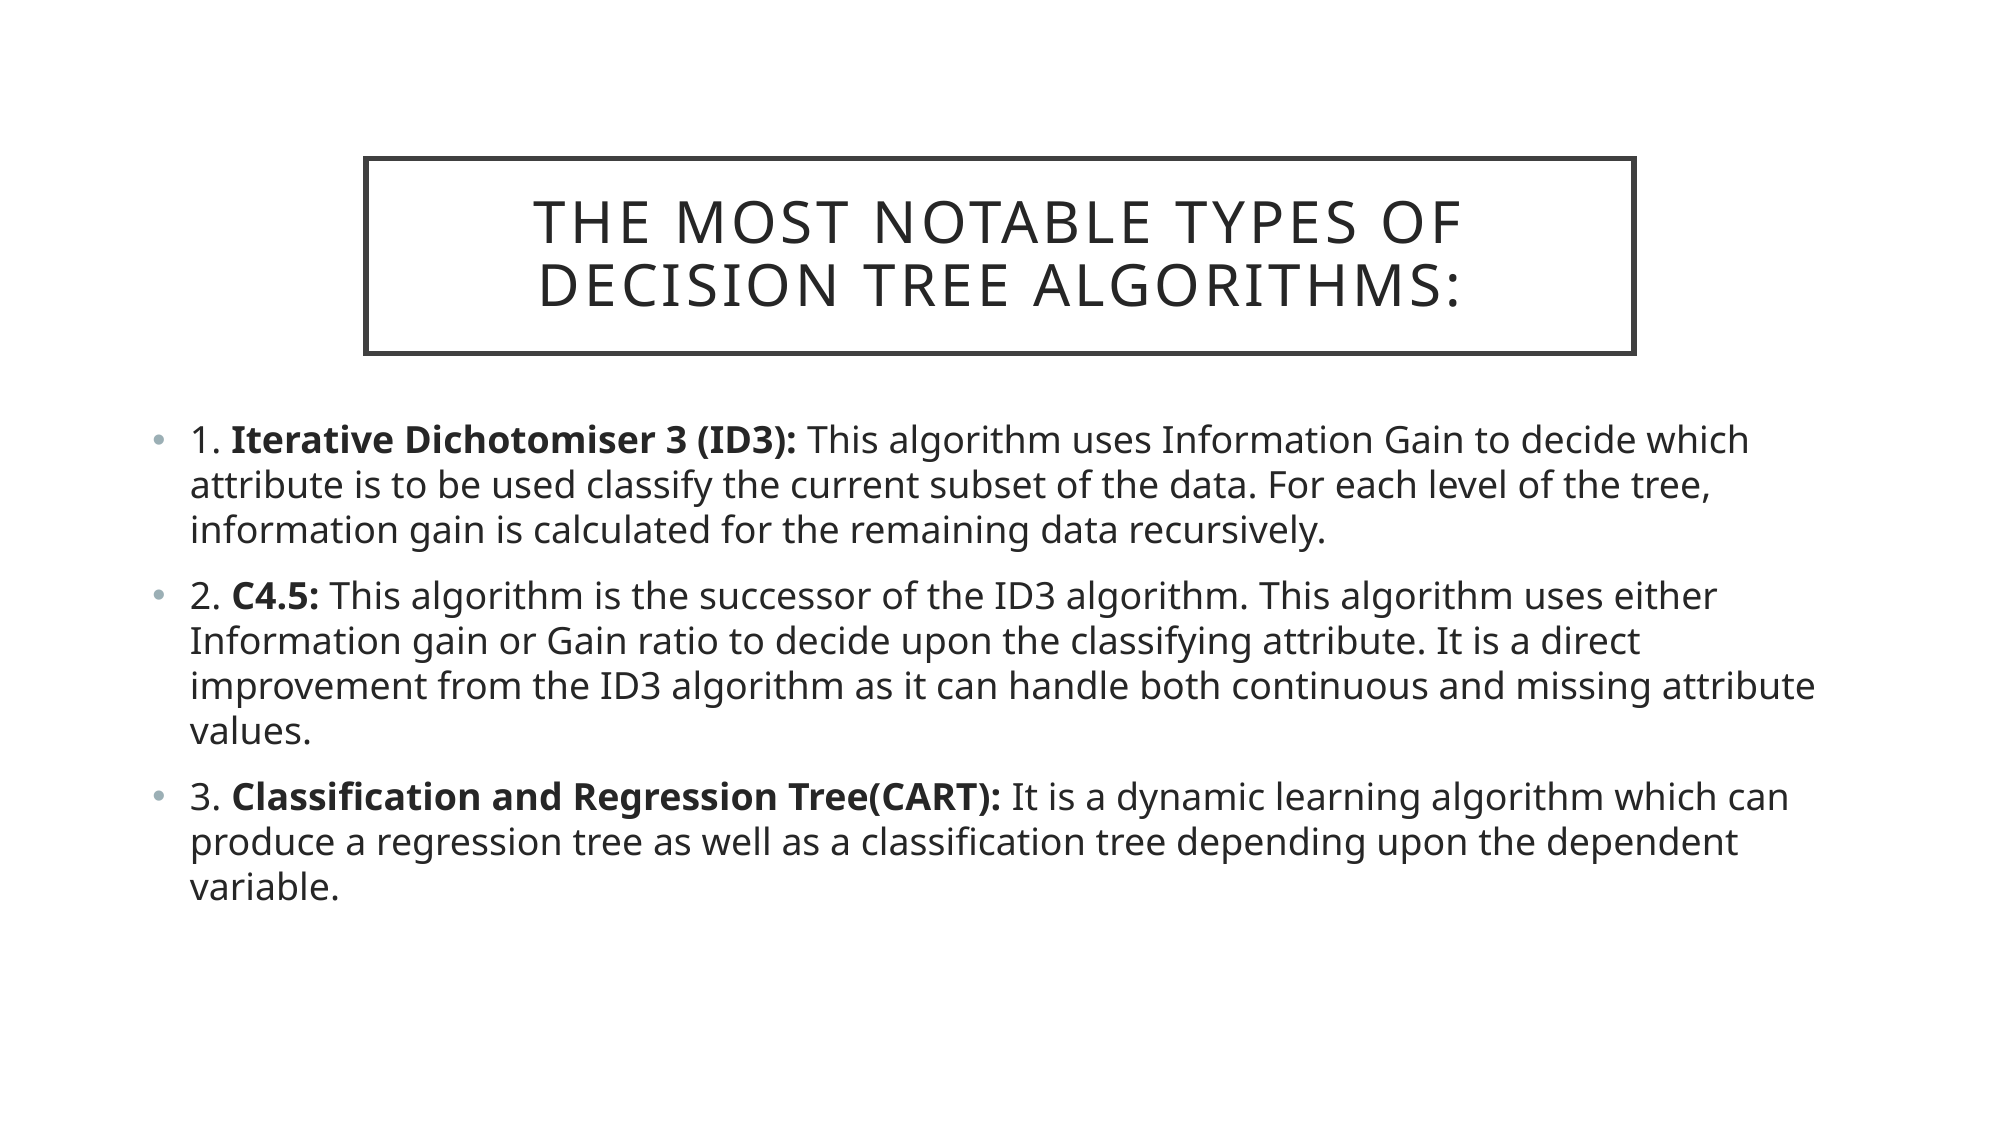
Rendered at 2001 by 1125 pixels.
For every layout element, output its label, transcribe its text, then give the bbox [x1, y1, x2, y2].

title The most notable types of decision tree algorithms: [363, 156, 1637, 277]
list 1. Iterative Dichotomiser 3 (ID3): This algorithm uses Information Gain to decide which attribute is to be used classify the current subset of the data. For each level of the tree, information gain is calculated for the remaining data recursively. 2. C4.5: This algorithm is the successor of the ID3 algorithm. This algorithm uses either Information gain or Gain ratio to decide upon the classifying attribute. It is a direct improvement from the ID3 algorithm as it can handle both continuous and missing attribute values. 3. Classification and Regression Tree(CART): It is a dynamic learning algorithm which can produce a regression tree as well as a classification tree depending upon the dependent variable. [137, 277, 1863, 1014]
